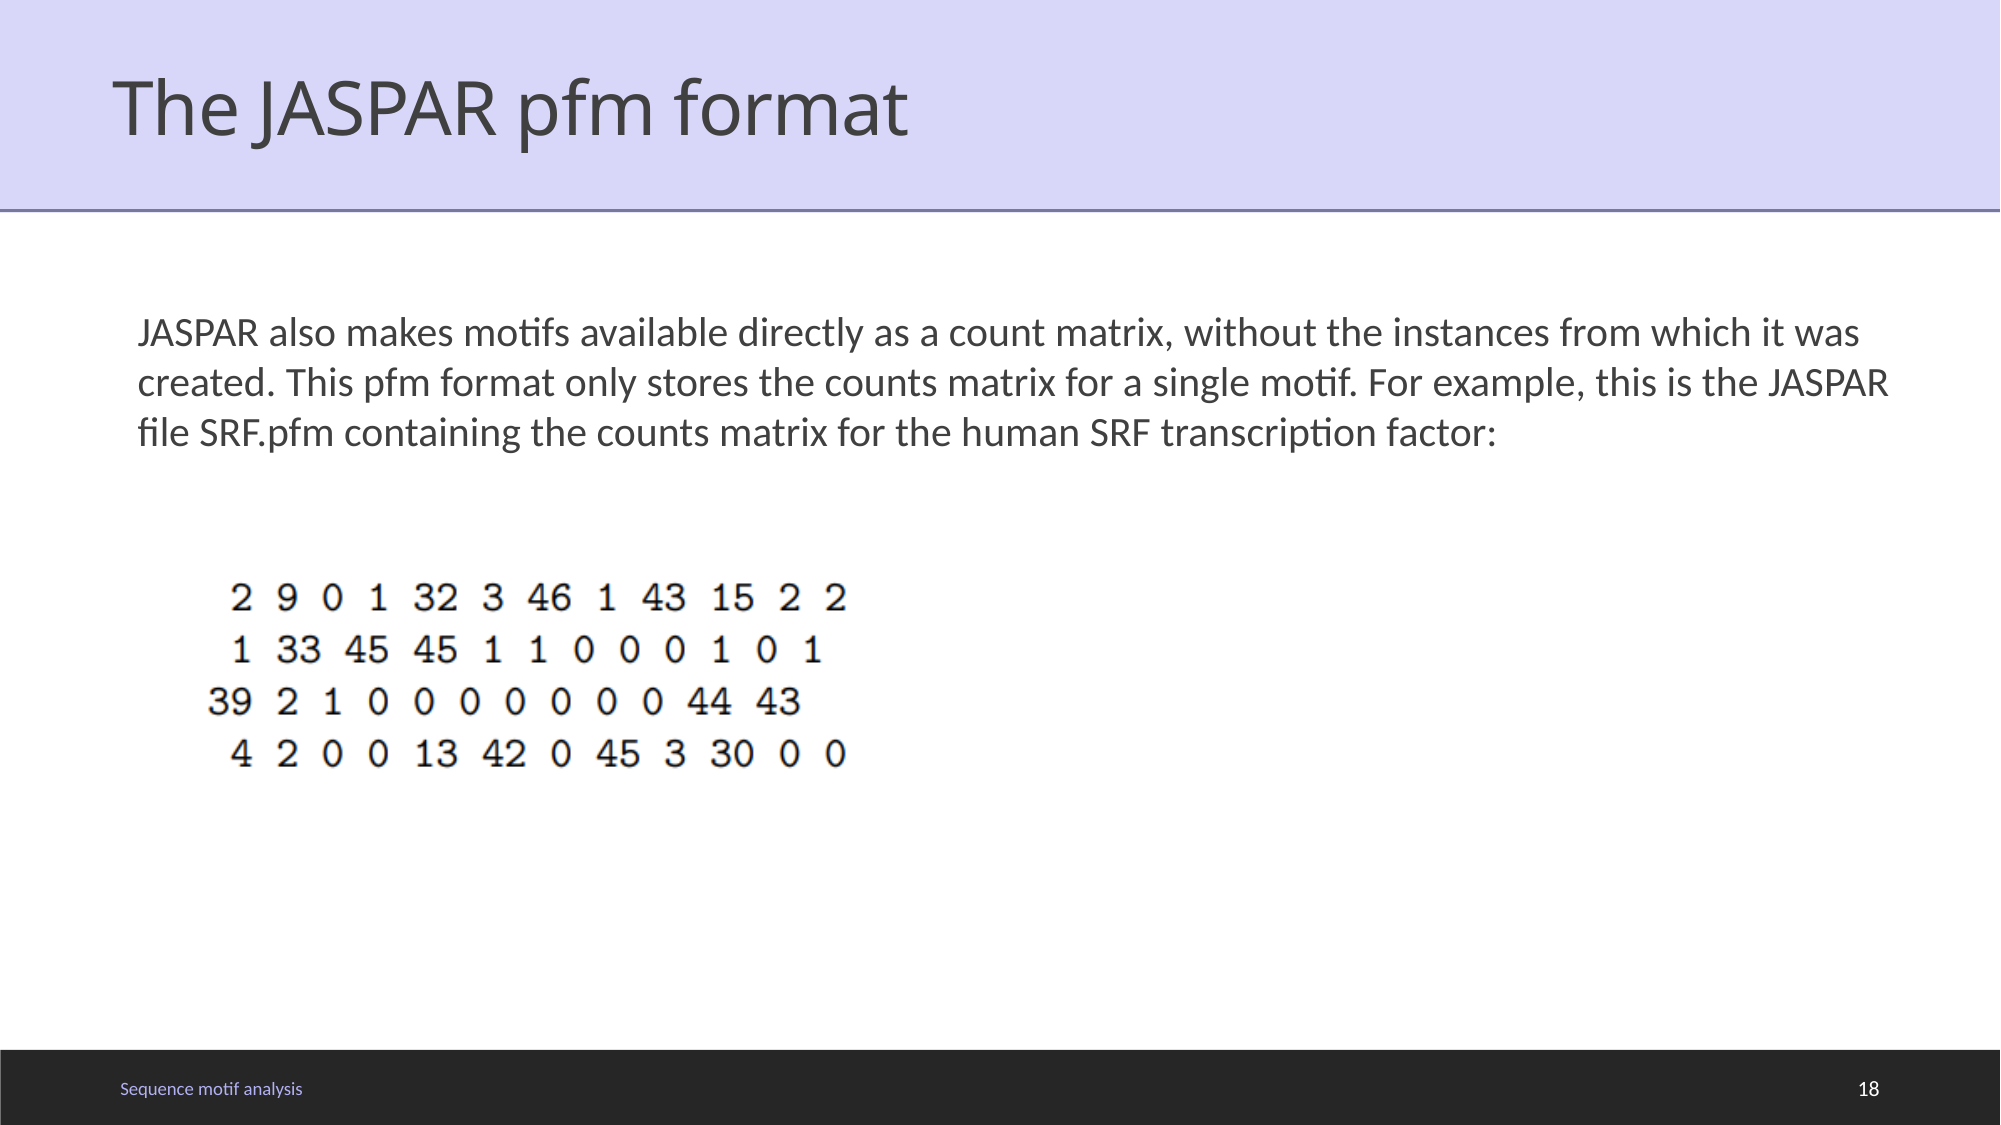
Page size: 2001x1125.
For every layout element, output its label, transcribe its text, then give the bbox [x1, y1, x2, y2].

list JASPAR also makes motifs available directly as a count matrix, without the instances from which it was created. This pfm format only stores the counts matrix for a single motif. For example, this is the JASPAR file SRF.pfm containing the counts matrix for the human SRF transcription factor: [122, 297, 1912, 968]
title The JASPAR pfm format [0, 0, 2000, 213]
picture [196, 561, 1016, 815]
slide_number 18 [1793, 1057, 1895, 1118]
footer Sequence motif analysis [105, 1057, 1224, 1118]
